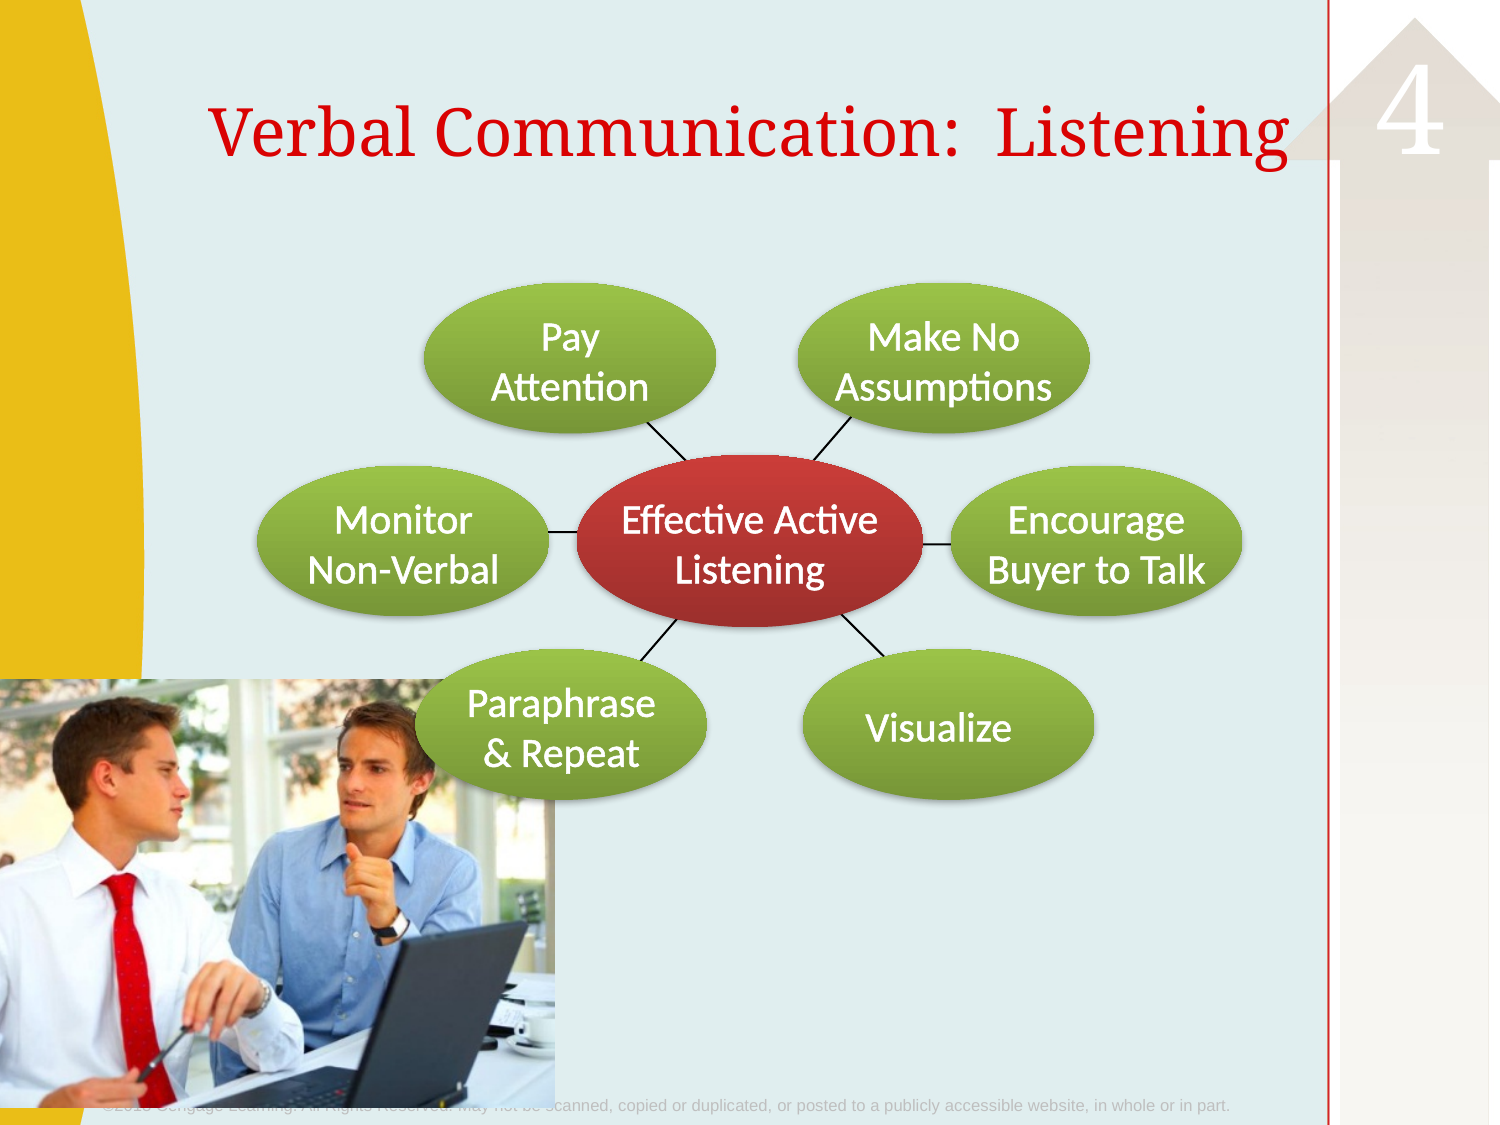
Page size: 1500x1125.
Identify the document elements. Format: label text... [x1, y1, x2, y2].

title Verbal Communication: Listening [18, 35, 1482, 224]
picture [0, 0, 1500, 1125]
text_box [257, 282, 1243, 801]
